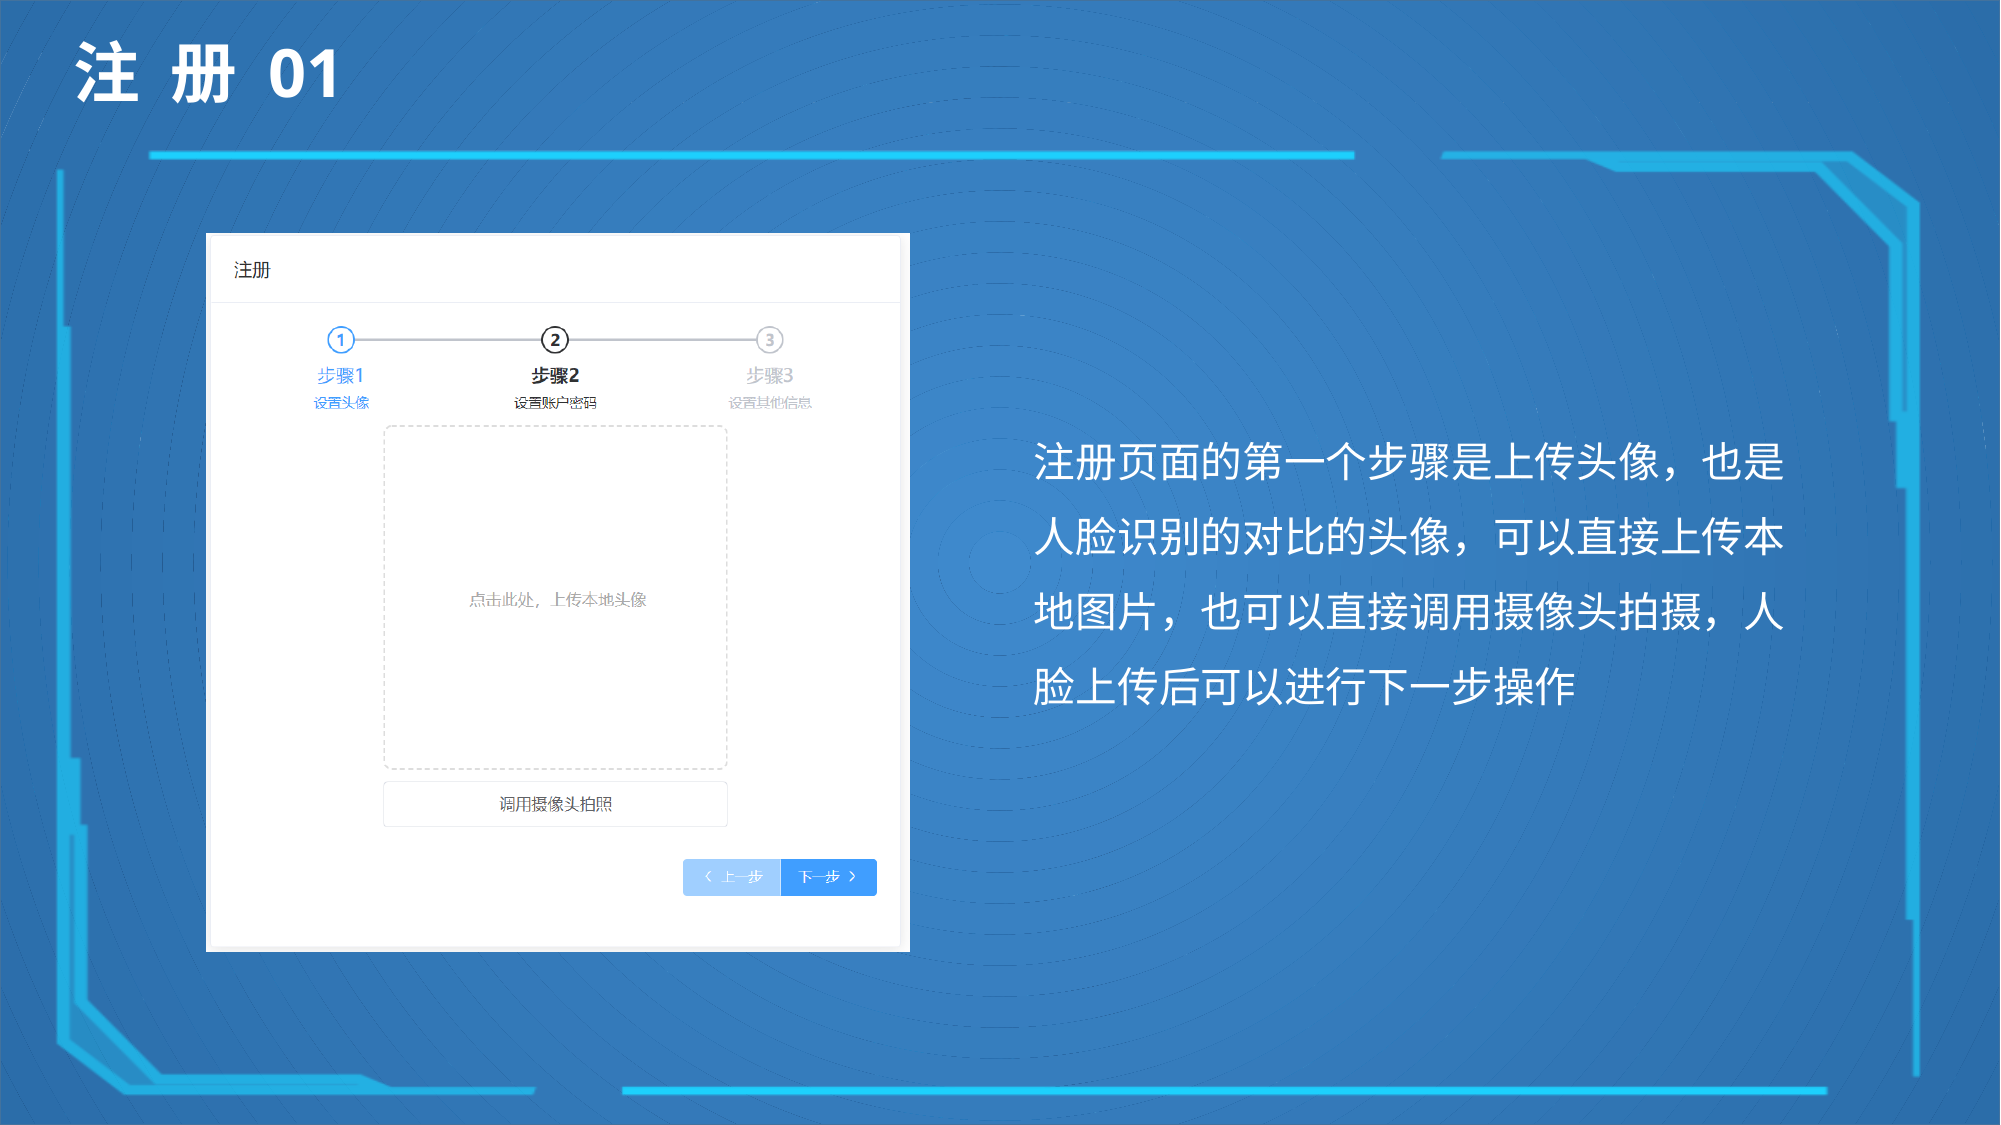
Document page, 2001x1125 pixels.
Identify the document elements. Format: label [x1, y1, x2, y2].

picture [206, 233, 910, 952]
text_box [0, 0, 2000, 1125]
